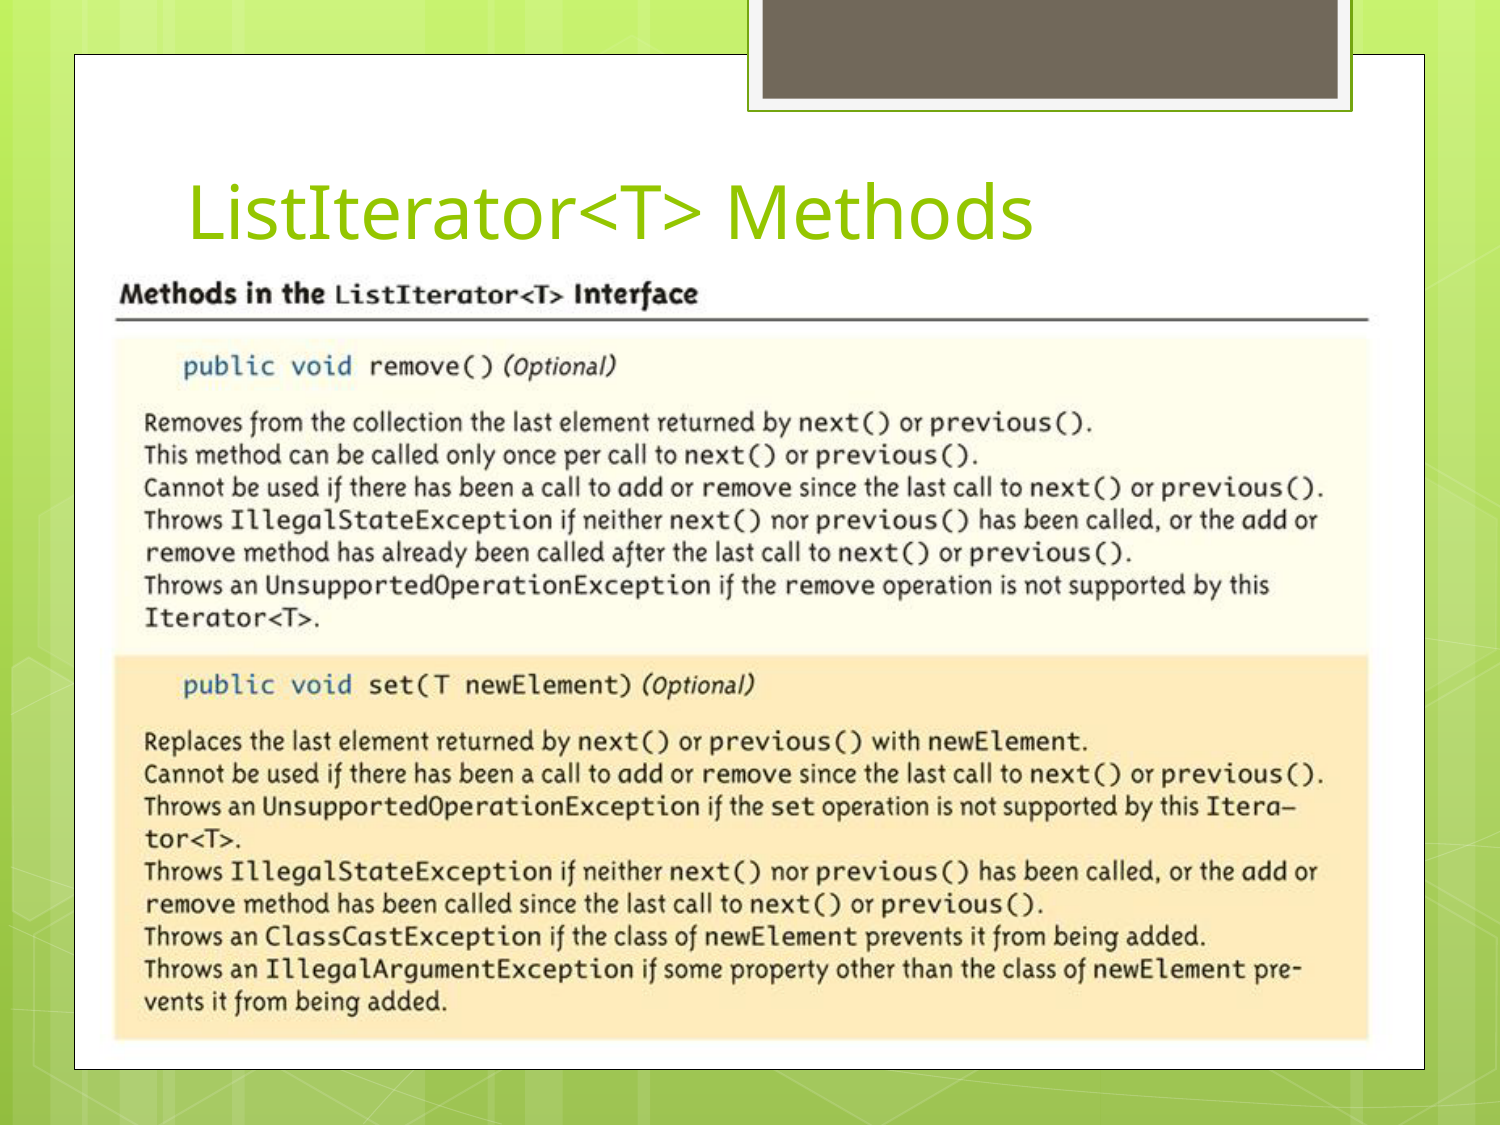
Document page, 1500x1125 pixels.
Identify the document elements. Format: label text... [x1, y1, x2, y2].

title ListIterator<T> Methods [171, 75, 1324, 260]
picture [99, 262, 1401, 1061]
